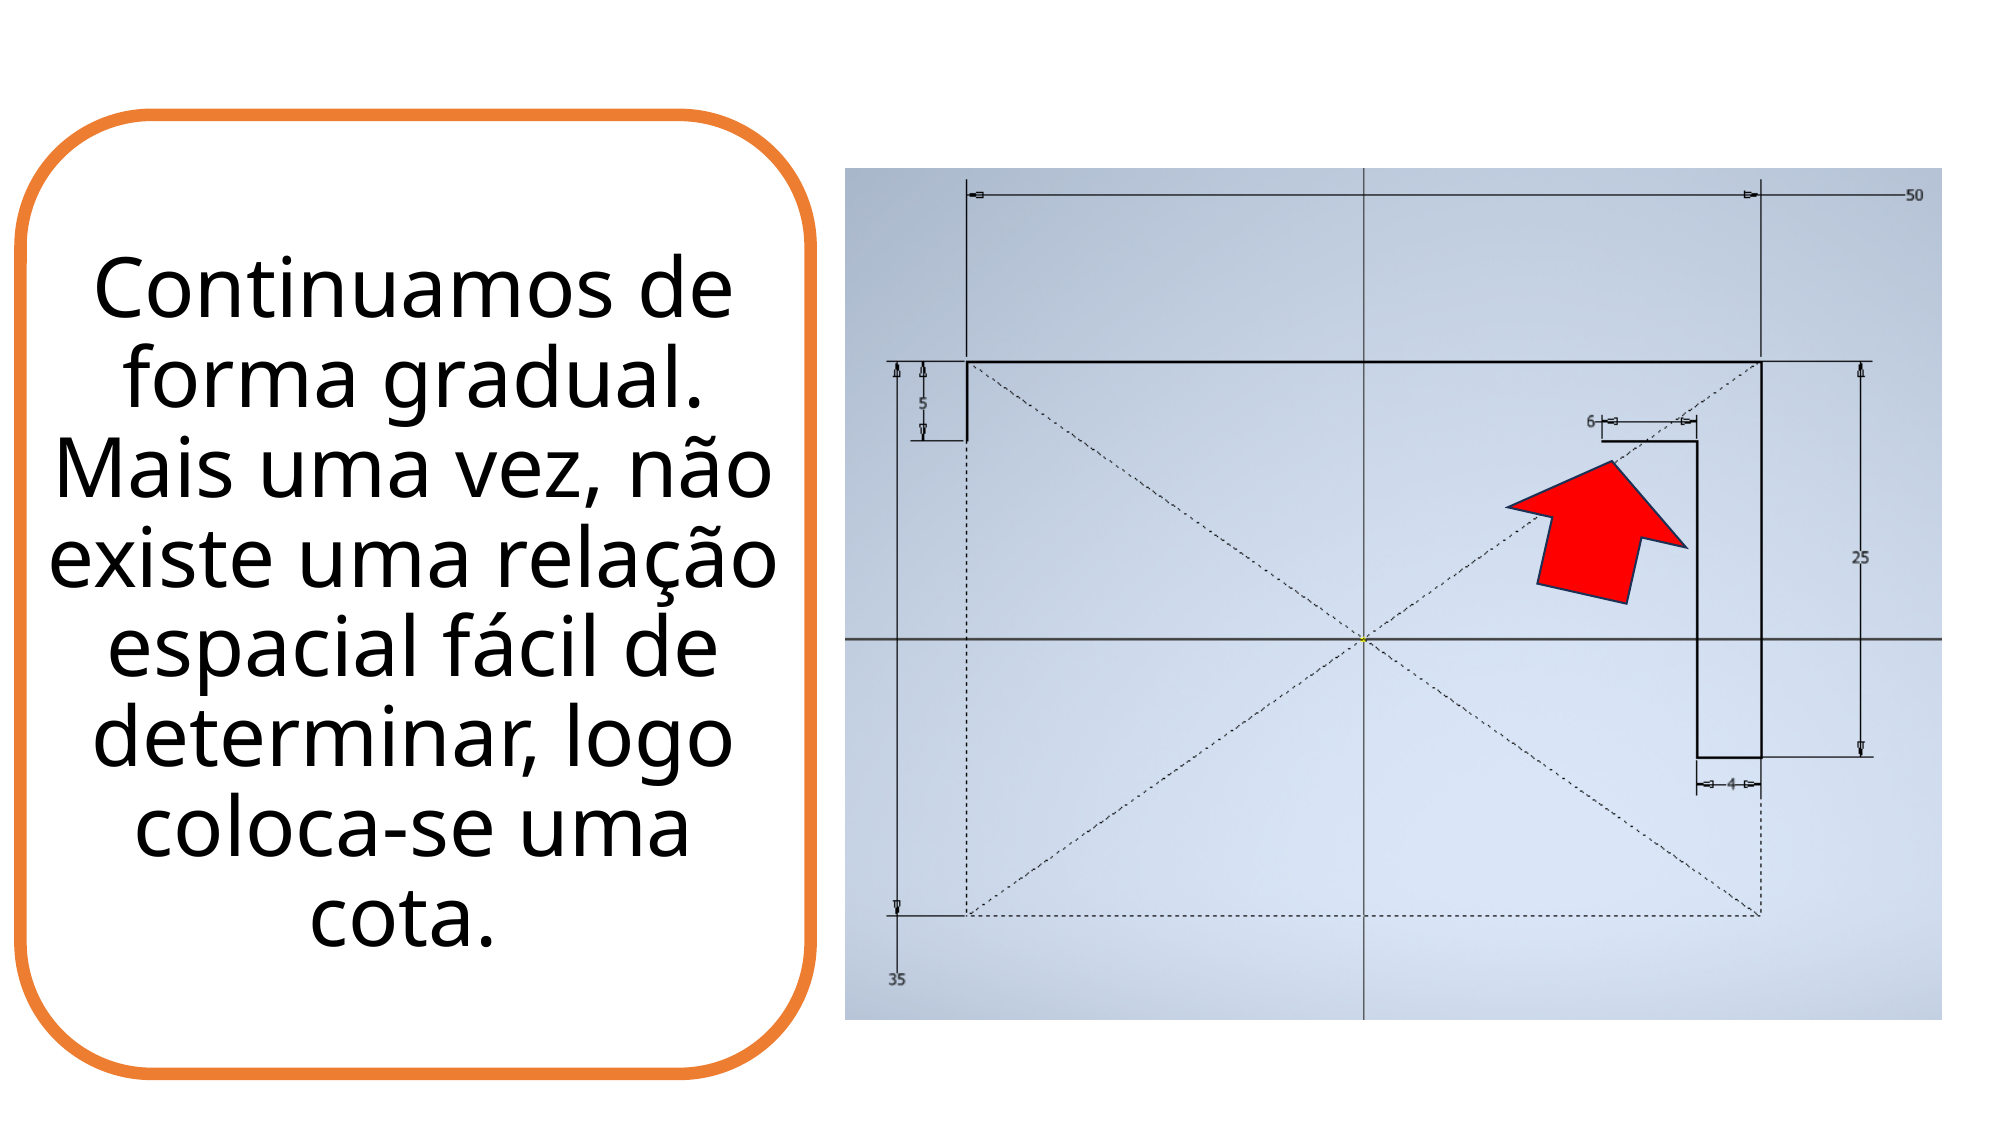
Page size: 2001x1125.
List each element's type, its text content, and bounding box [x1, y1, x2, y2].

text_box [19, 192, 31, 997]
picture [845, 168, 1942, 1021]
title Continuamos de forma gradual. Mais uma vez, não existe uma relação espacial fácil de determinar, logo coloca-se uma cota. [31, 33, 797, 1087]
text_box [797, 186, 812, 1003]
